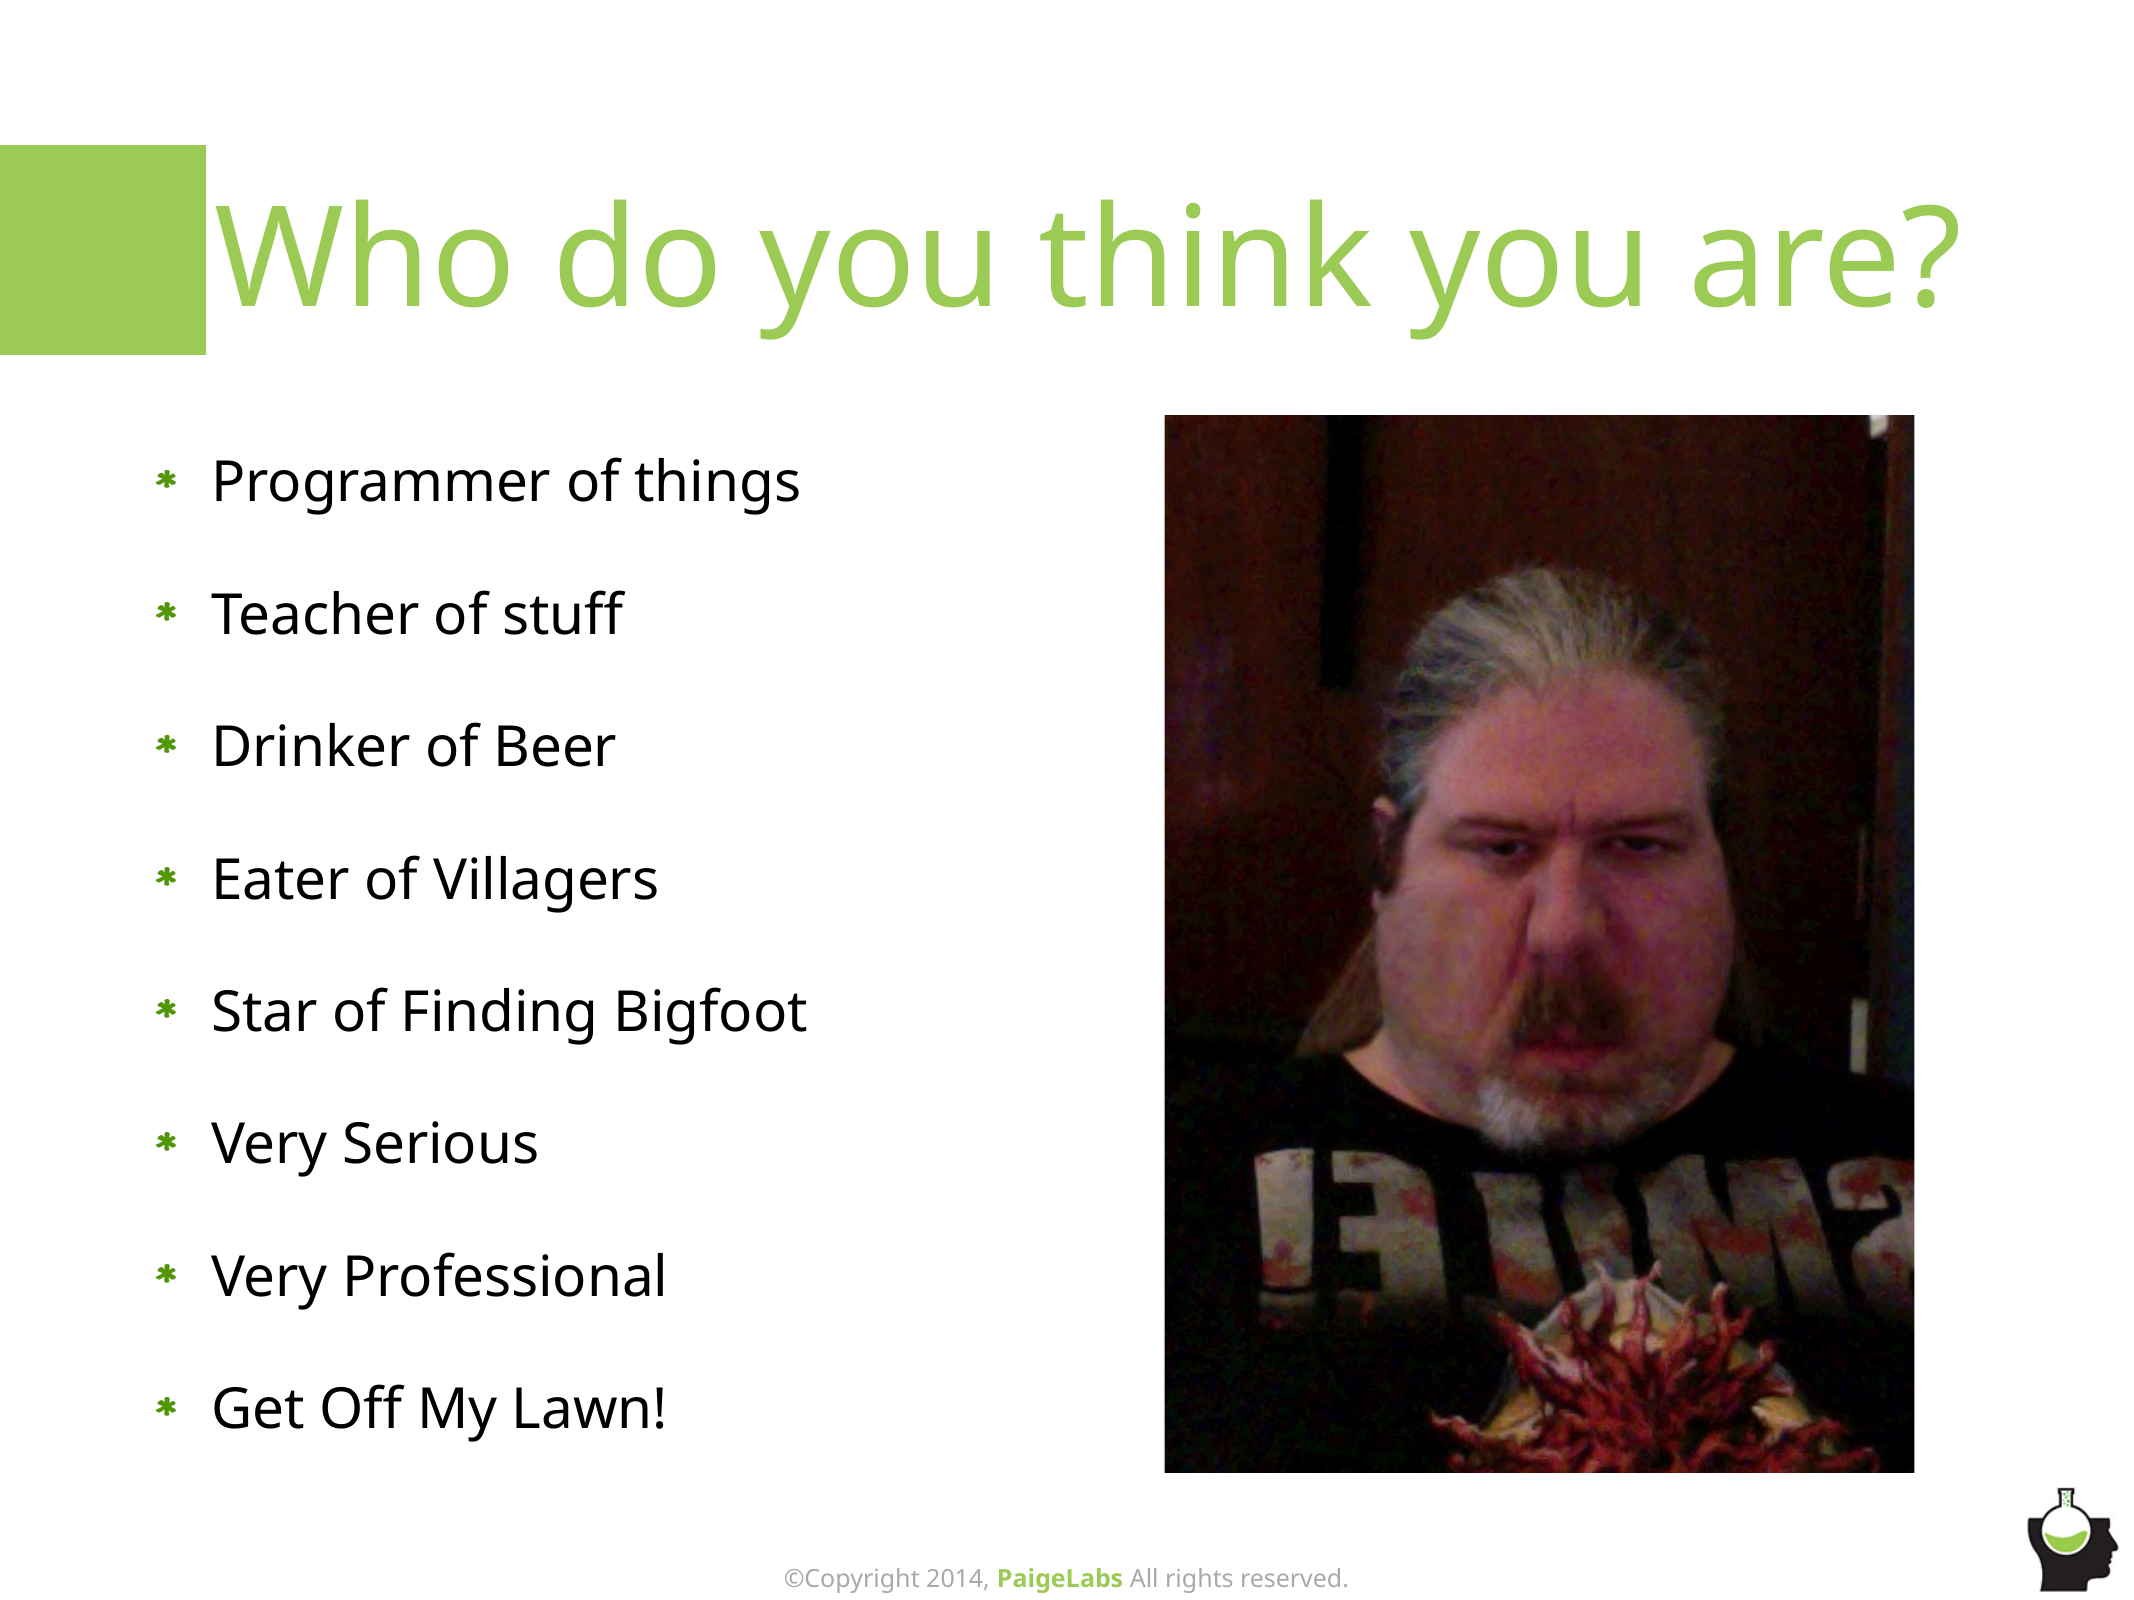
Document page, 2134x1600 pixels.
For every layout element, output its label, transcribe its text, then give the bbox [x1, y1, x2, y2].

picture [156, 735, 176, 753]
picture [156, 470, 176, 488]
picture [1164, 415, 1915, 1473]
picture [0, 145, 207, 355]
picture [156, 1397, 176, 1416]
list Programmer of things Teacher of stuff Drinker of Beer Eater of Villagers Star of Finding Bigfoot Very Serious Very Professional Get Off My Lawn! [155, 426, 1032, 1459]
title Who do you think you are? [214, 144, 2131, 356]
picture [156, 1264, 176, 1283]
picture [2025, 1487, 2120, 1592]
picture [156, 602, 176, 621]
picture [156, 1132, 176, 1151]
picture [156, 867, 176, 886]
picture [156, 999, 176, 1018]
